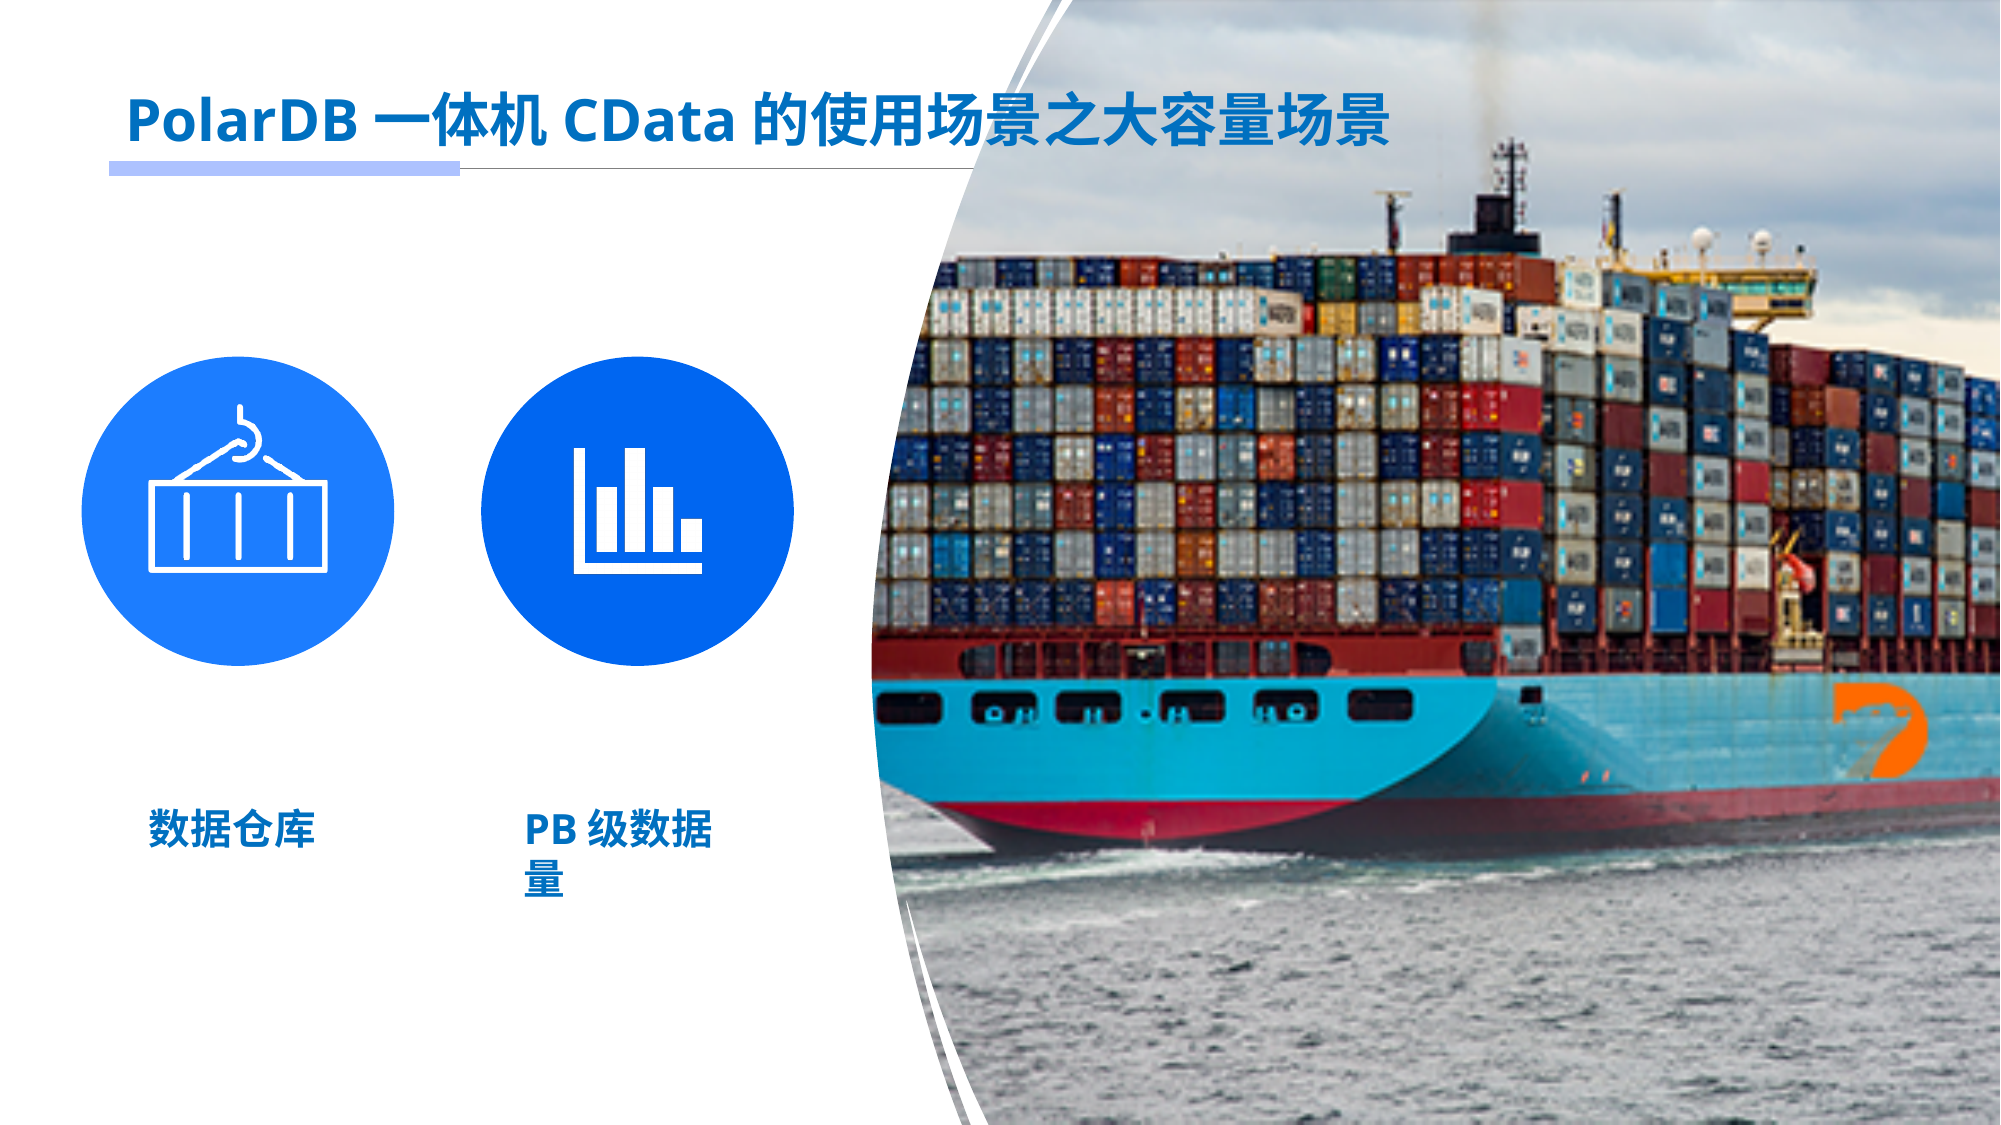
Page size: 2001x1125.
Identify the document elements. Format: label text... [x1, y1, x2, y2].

picture [876, 694, 942, 724]
text_box PB级数据量 [508, 795, 767, 911]
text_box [481, 356, 794, 666]
title PolarDB一体机CData的使用场景之大容量场景 [110, 65, 871, 162]
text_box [81, 356, 395, 666]
text_box 数据仓库 [134, 795, 342, 861]
picture [971, 690, 1039, 723]
picture [871, 0, 2000, 1125]
